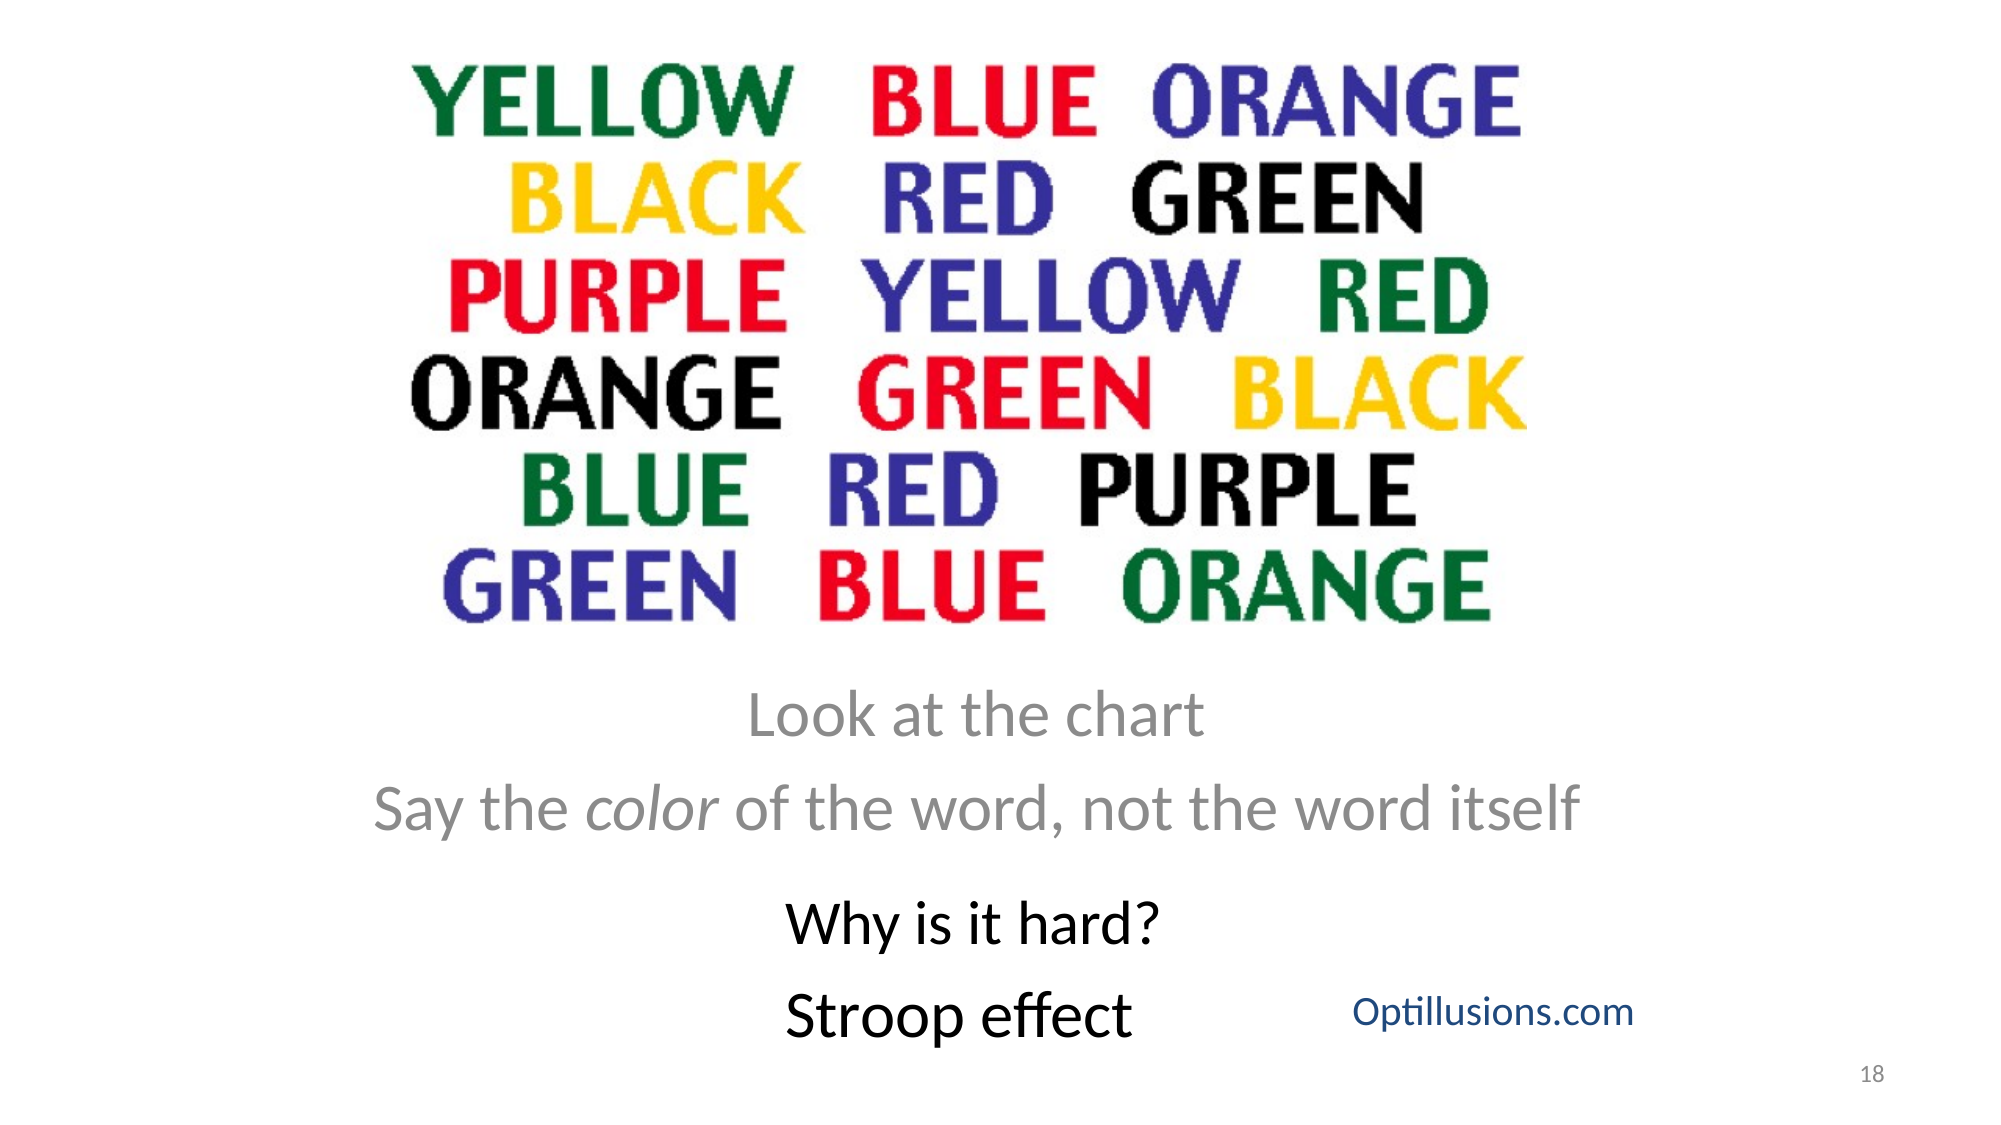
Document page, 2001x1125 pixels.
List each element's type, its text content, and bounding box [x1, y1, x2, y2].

slide_number 18 [1433, 1042, 1900, 1103]
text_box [409, 62, 1527, 629]
text_box Optillusions.com [1337, 976, 1750, 1041]
text_box Why is it hard? Stroop effect [770, 875, 1338, 1058]
subtitle Look at the chart Say the color of the word, not the word itself [303, 662, 1652, 851]
